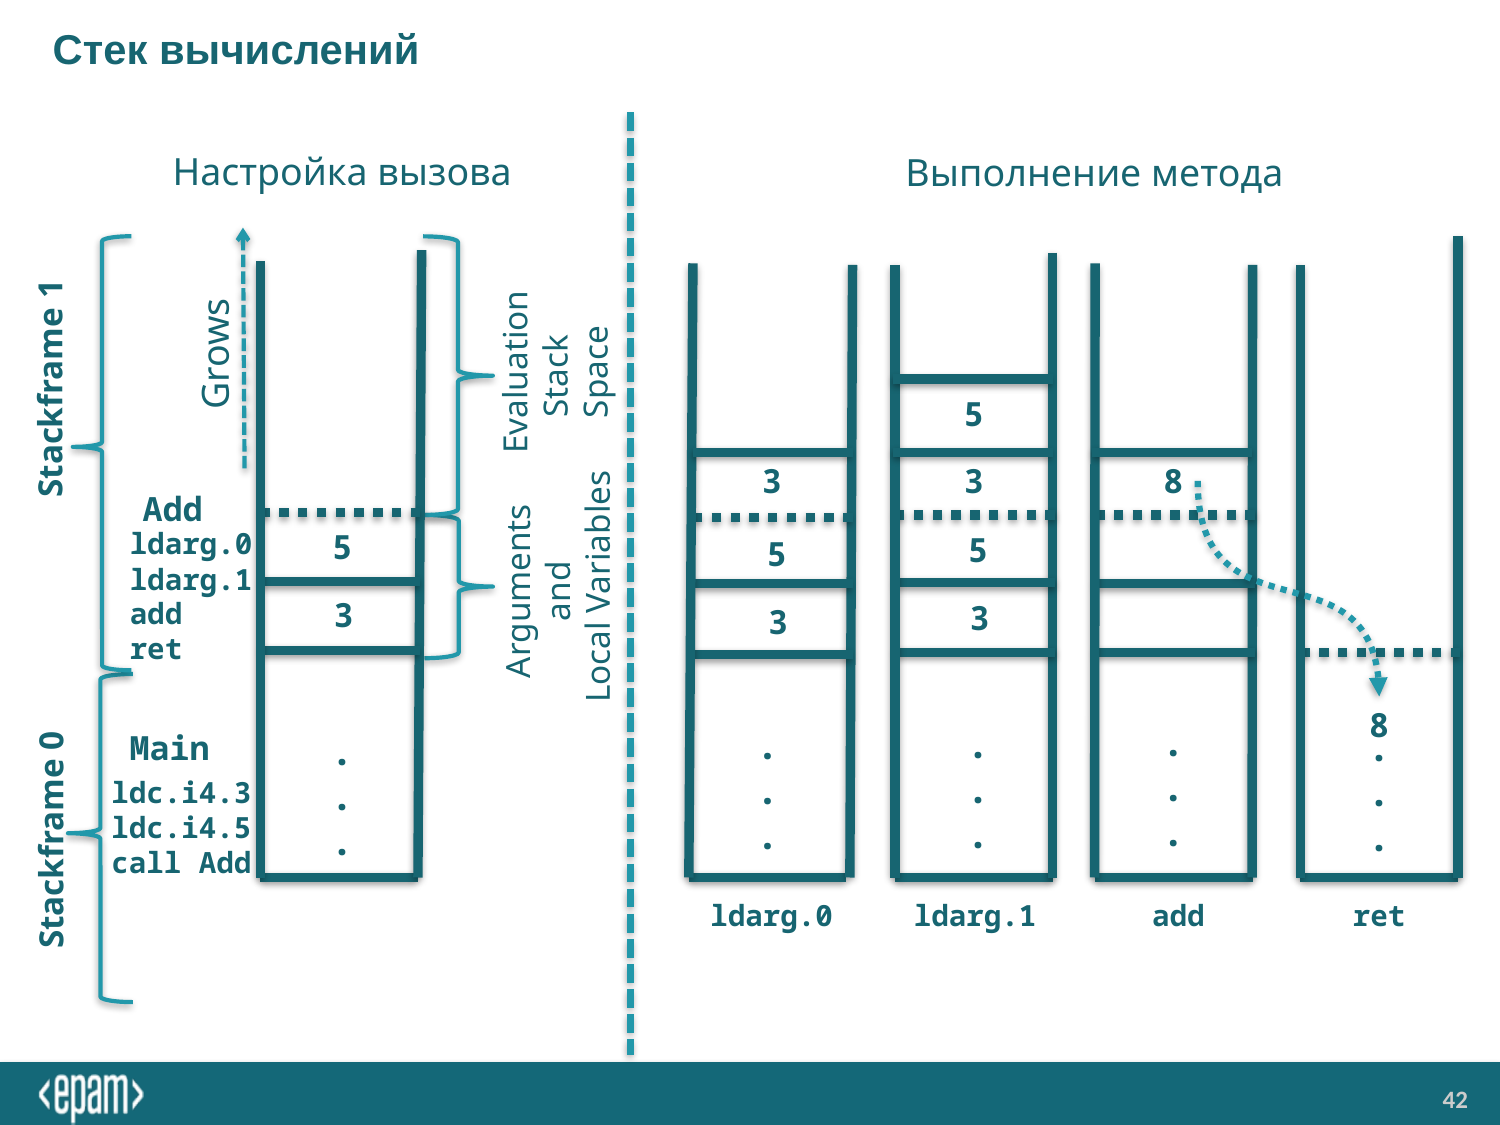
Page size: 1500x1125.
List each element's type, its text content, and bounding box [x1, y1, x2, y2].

title Стек вычислений [0, 0, 1500, 95]
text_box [21, 112, 1476, 1056]
picture [38, 1074, 144, 1125]
